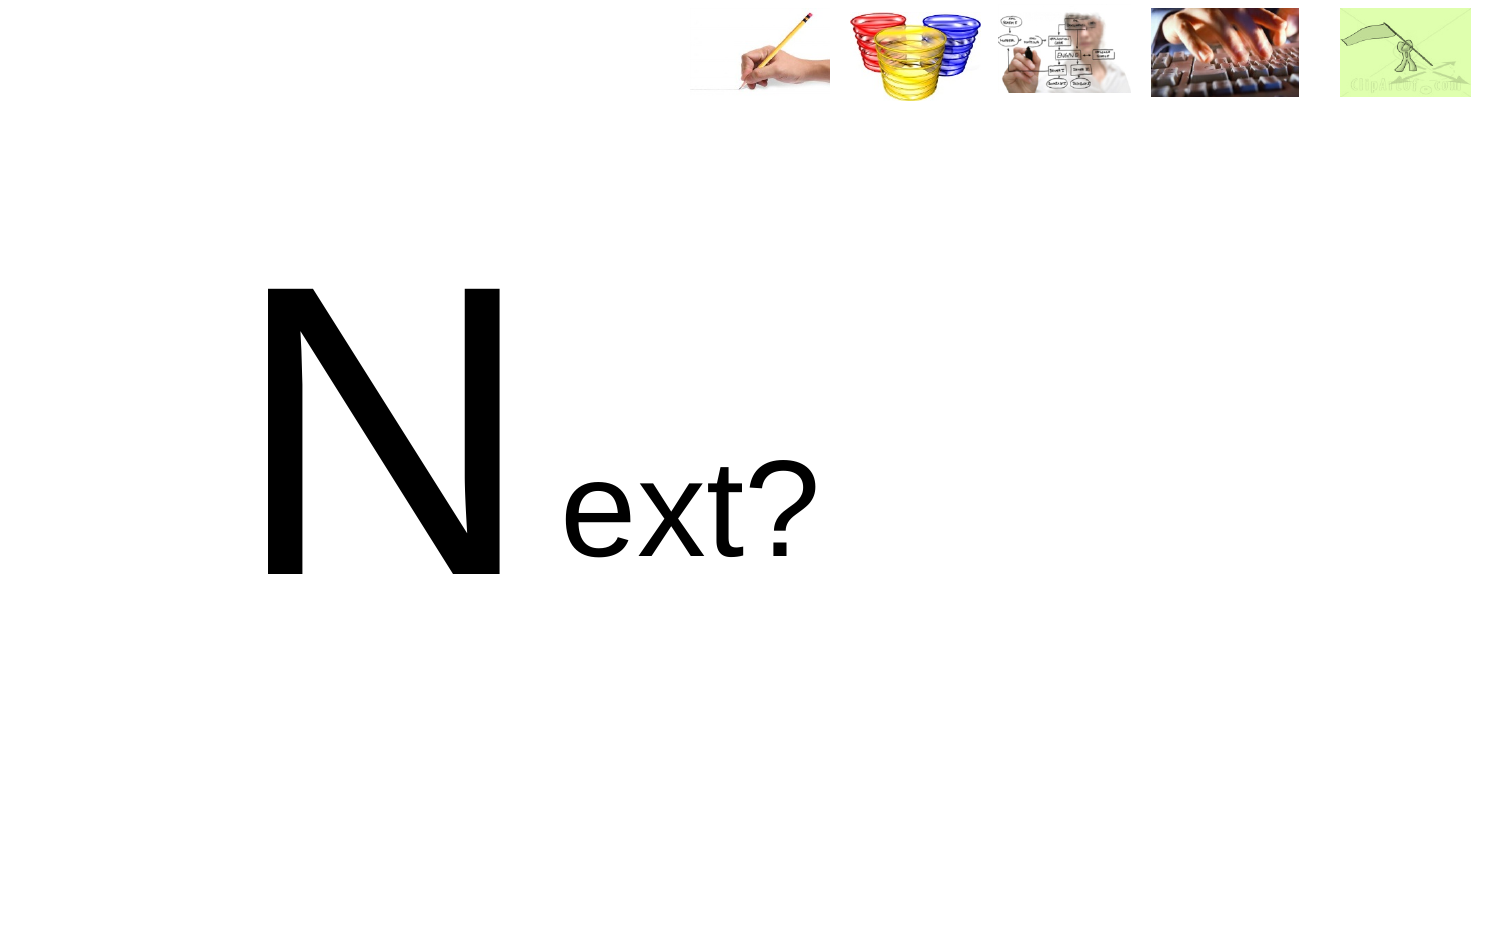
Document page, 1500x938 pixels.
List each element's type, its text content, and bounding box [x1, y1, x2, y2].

picture [1340, 7, 1471, 97]
picture [997, 4, 1131, 93]
picture [850, 12, 981, 102]
text_box N [220, 152, 550, 665]
picture [690, 7, 830, 97]
text_box ext? [546, 411, 836, 591]
picture [1151, 7, 1299, 97]
